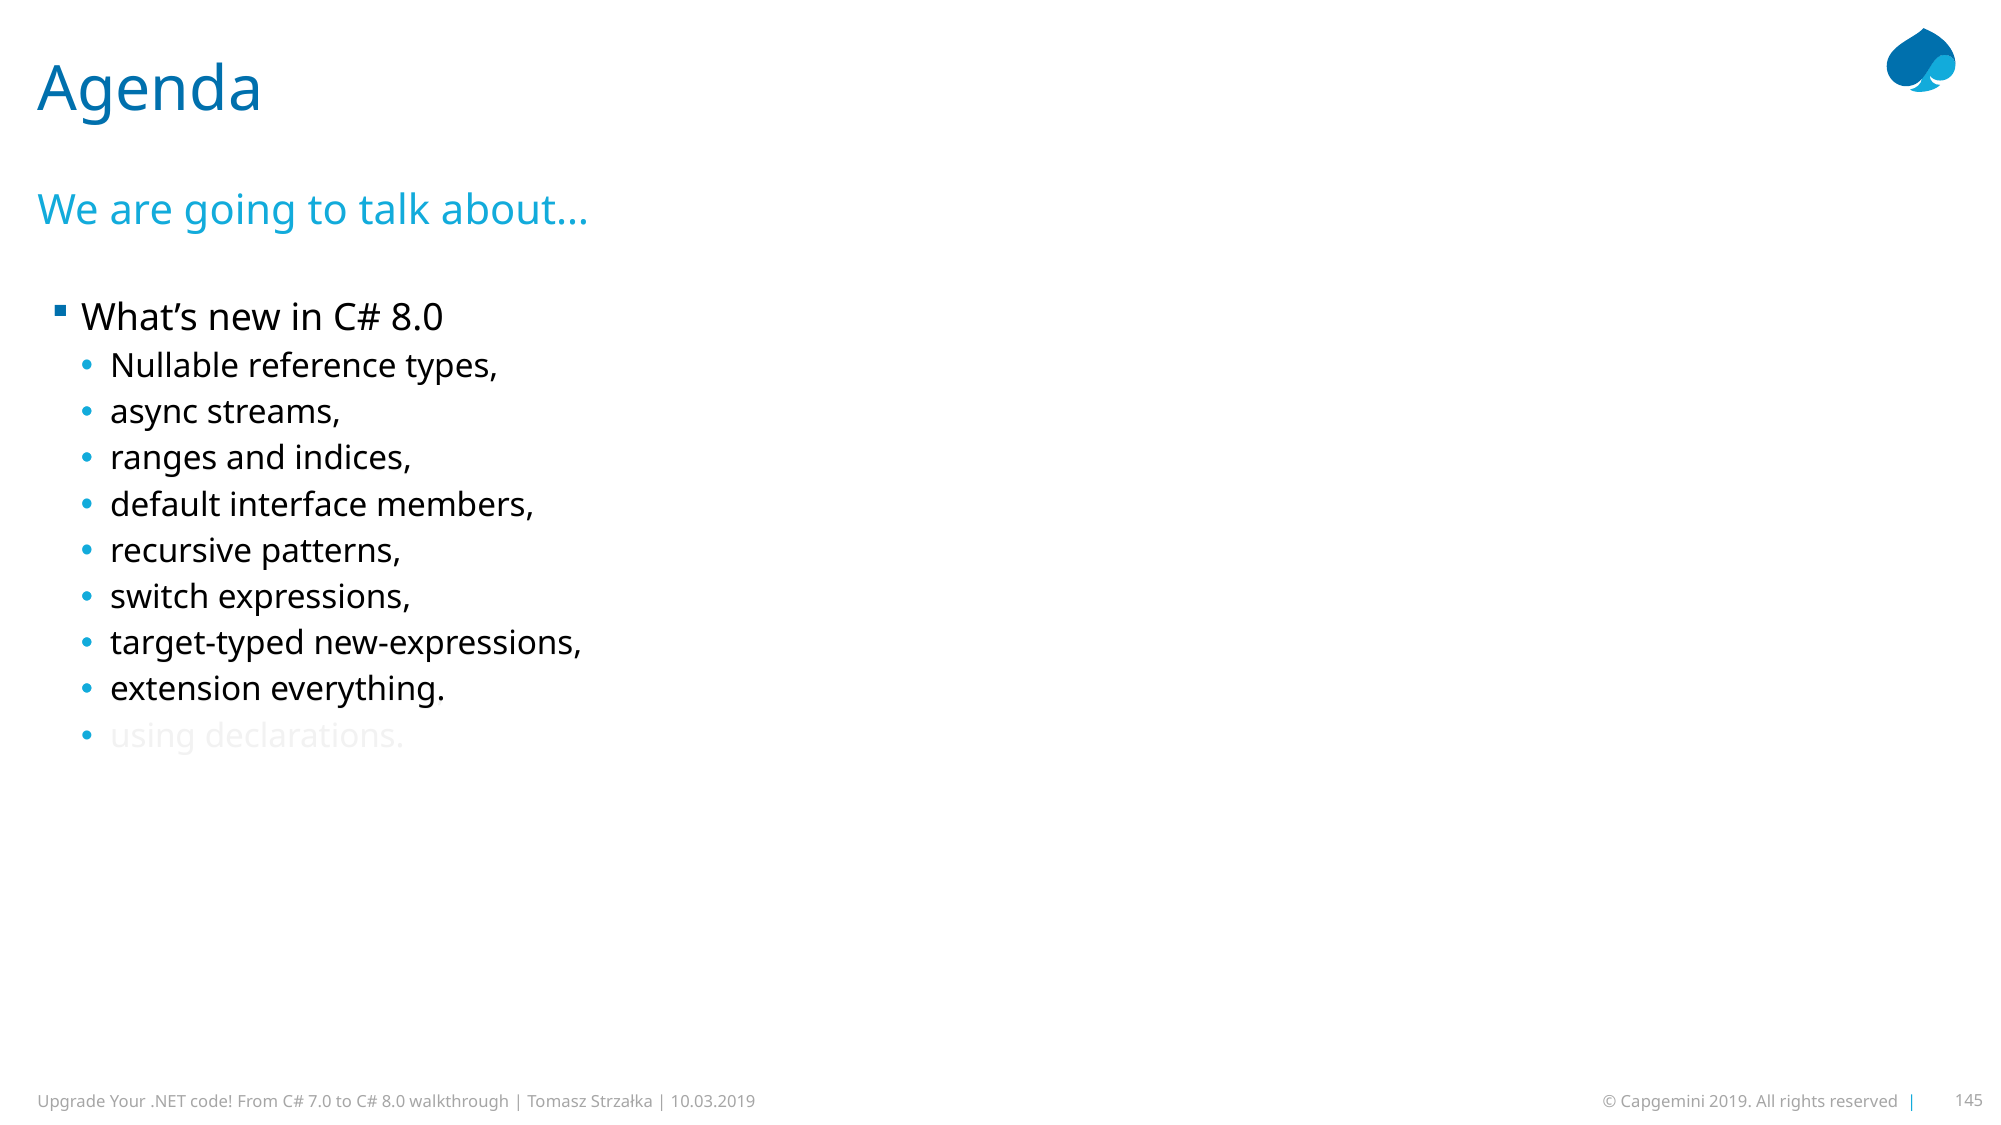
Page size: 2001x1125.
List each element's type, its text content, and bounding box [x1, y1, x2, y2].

title Agenda [37, 0, 1863, 182]
text_box What’s new in C# 8.0 Nullable reference types, async streams, ranges and indices, default interface members, recursive patterns, switch expressions, target-typed new-expressions, extension everything. [37, 297, 1957, 1031]
list We are going to talk about… [37, 188, 1957, 272]
